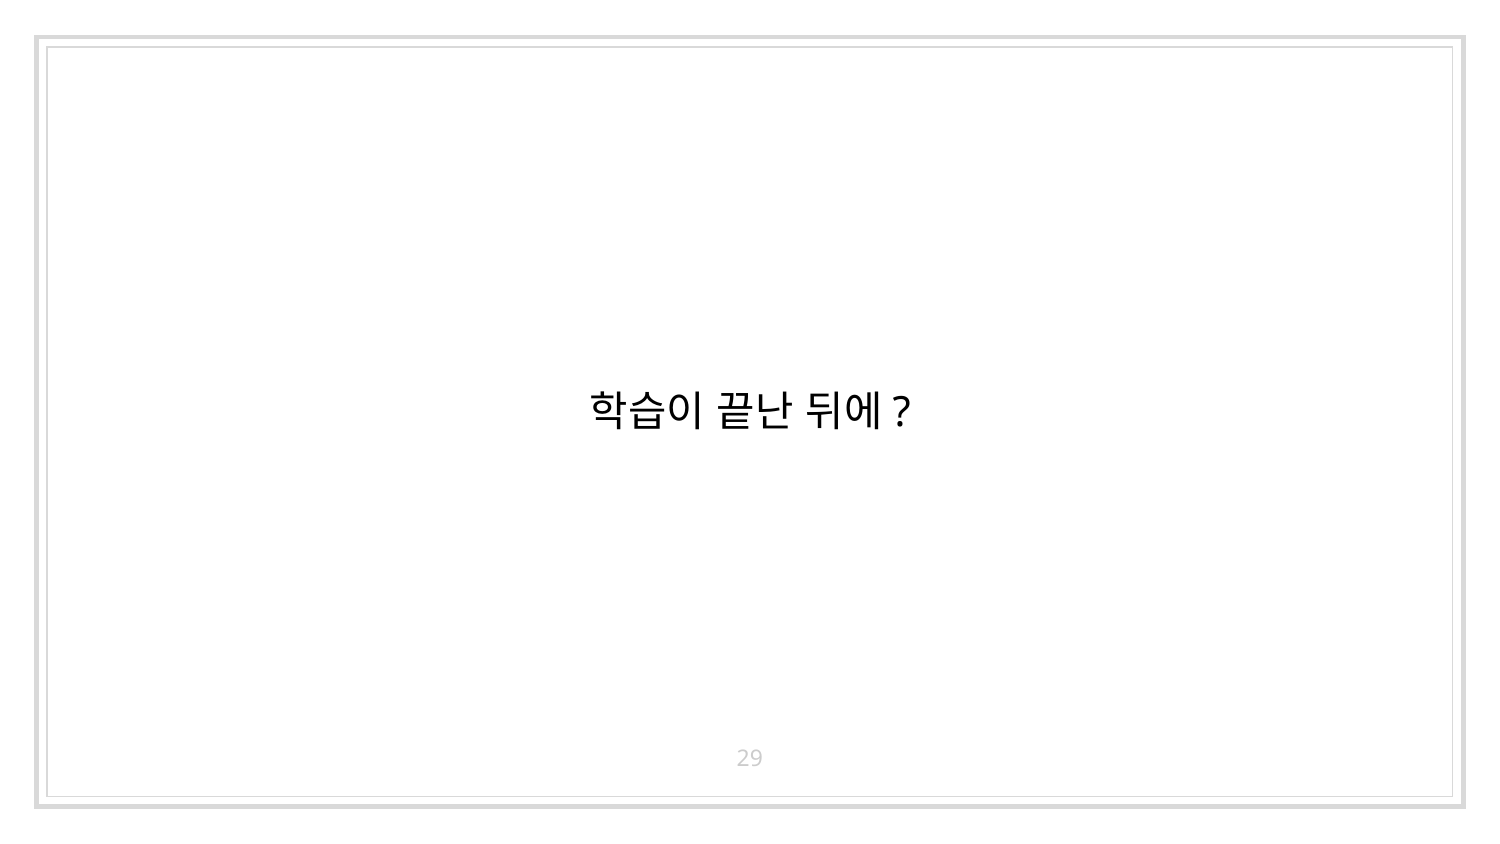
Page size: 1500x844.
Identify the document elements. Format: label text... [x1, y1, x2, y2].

title 학습이 끝난 뒤에? [265, 259, 1235, 450]
slide_number 29 [705, 725, 795, 790]
